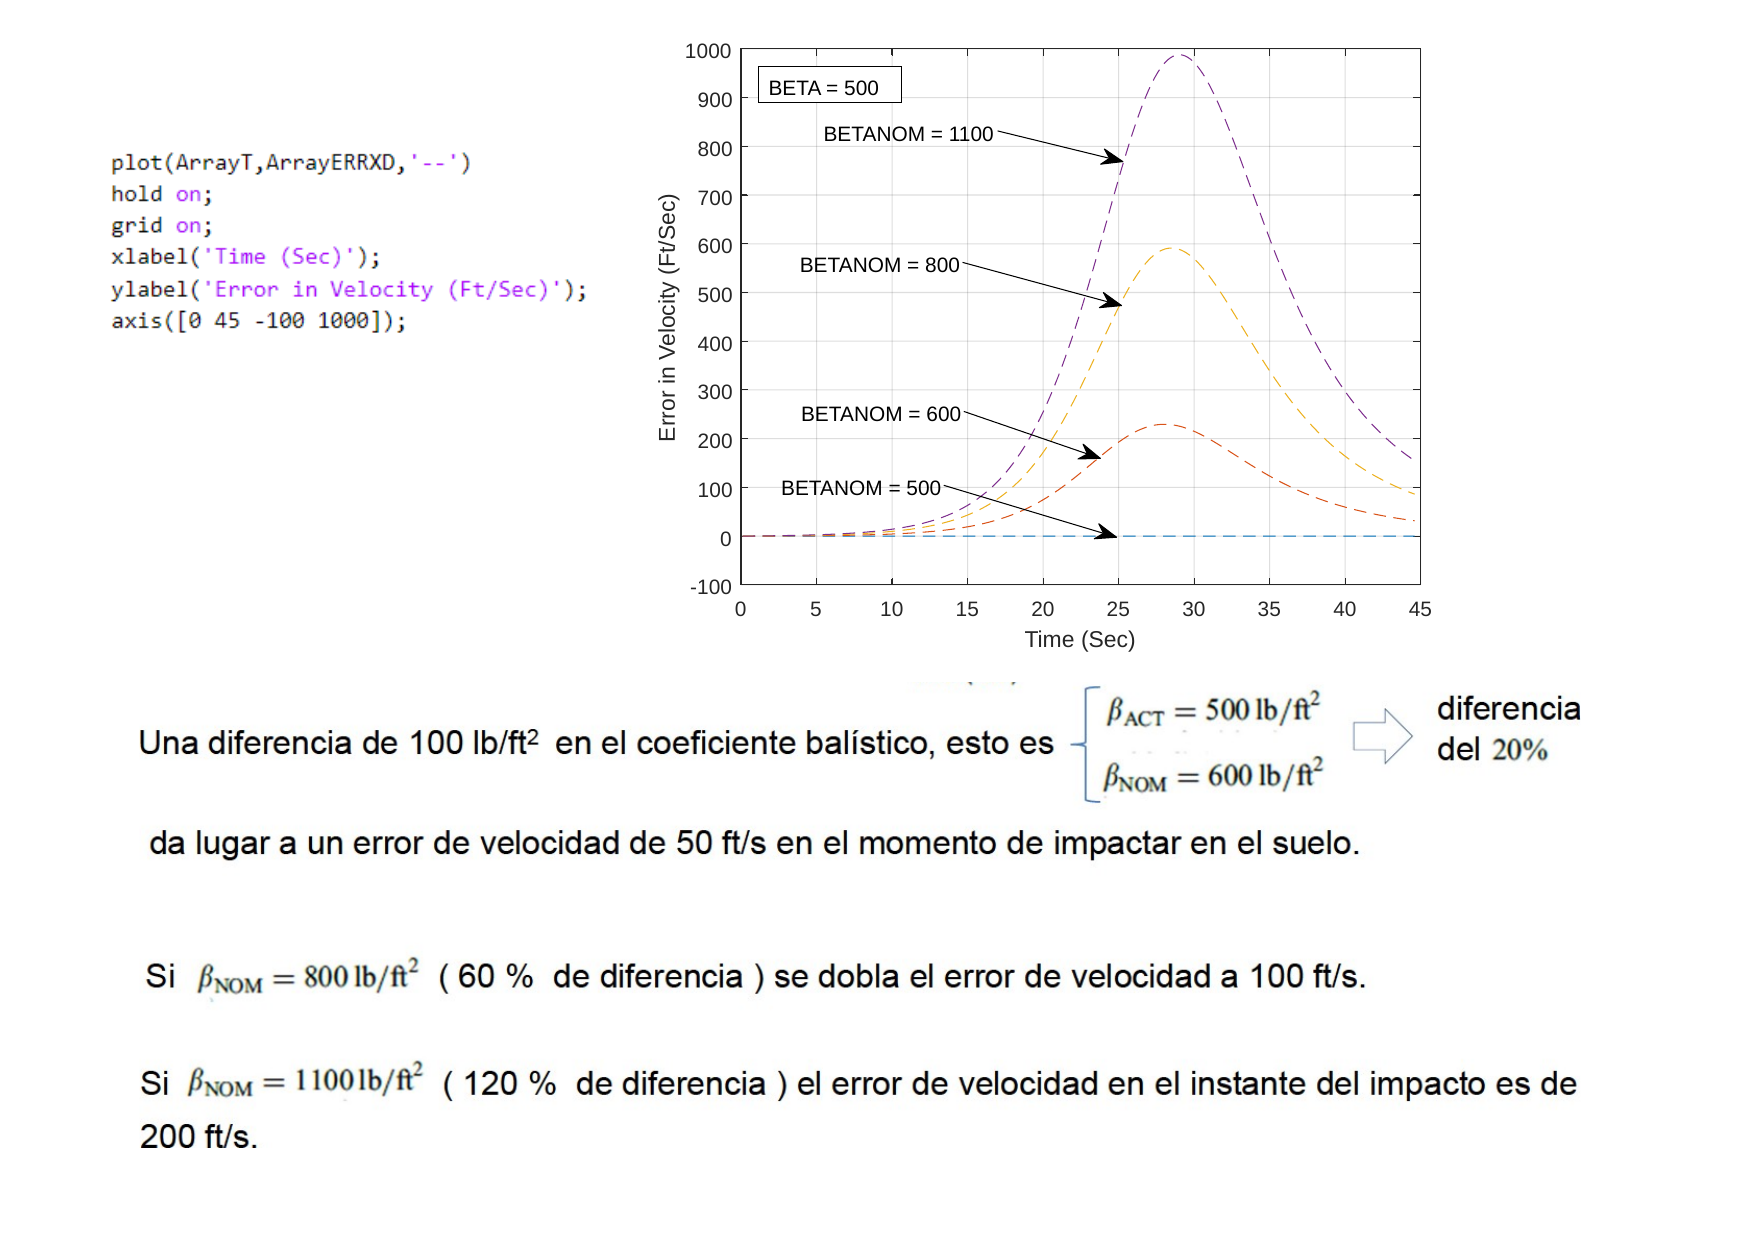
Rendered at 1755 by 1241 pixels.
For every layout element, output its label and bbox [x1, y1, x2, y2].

picture [101, 145, 592, 348]
picture [626, 0, 1503, 657]
picture [139, 682, 1581, 1149]
